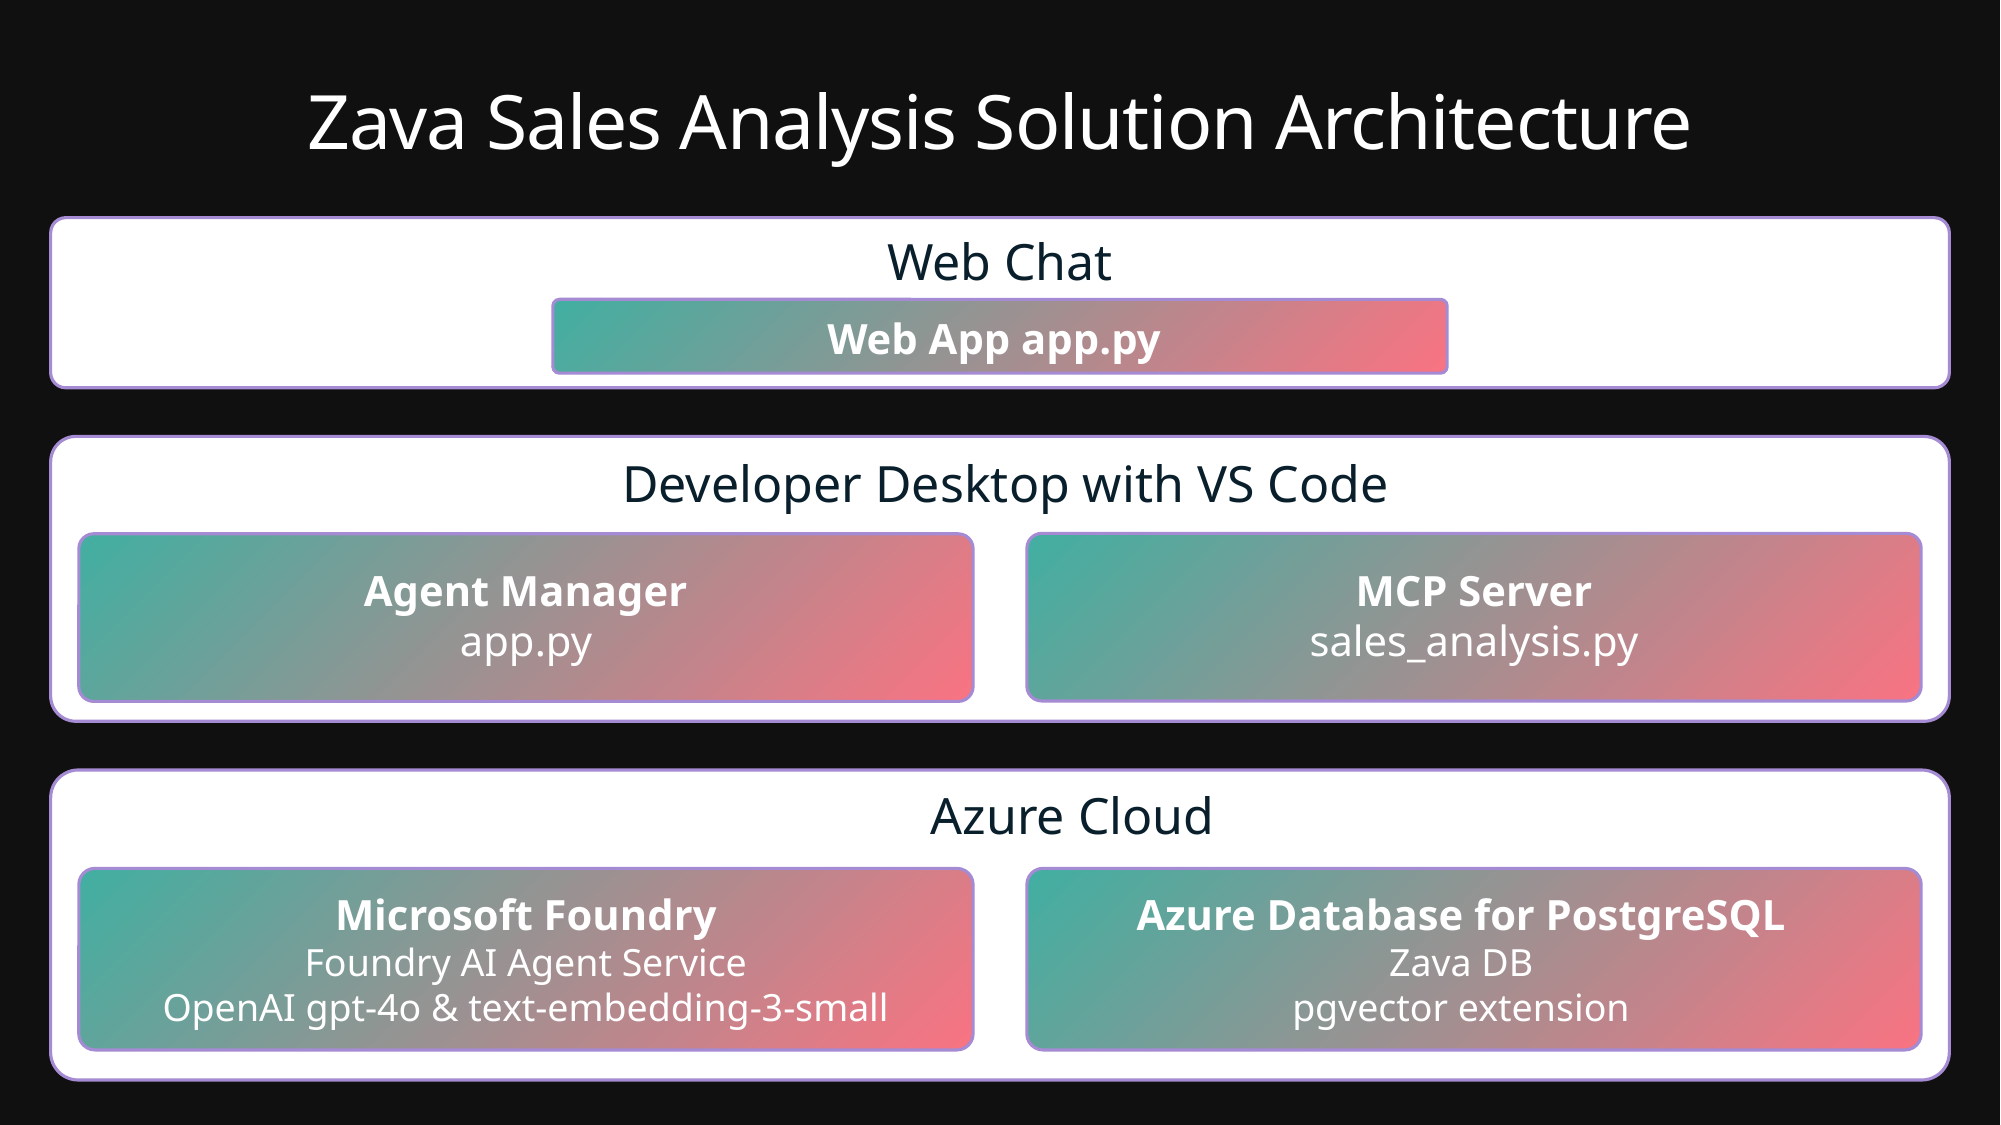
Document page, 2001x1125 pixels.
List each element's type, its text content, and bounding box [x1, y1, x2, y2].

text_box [50, 769, 1950, 1081]
title Zava Sales Analysis Solution Architecture [96, 75, 1904, 166]
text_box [50, 217, 1950, 389]
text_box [50, 436, 1950, 722]
